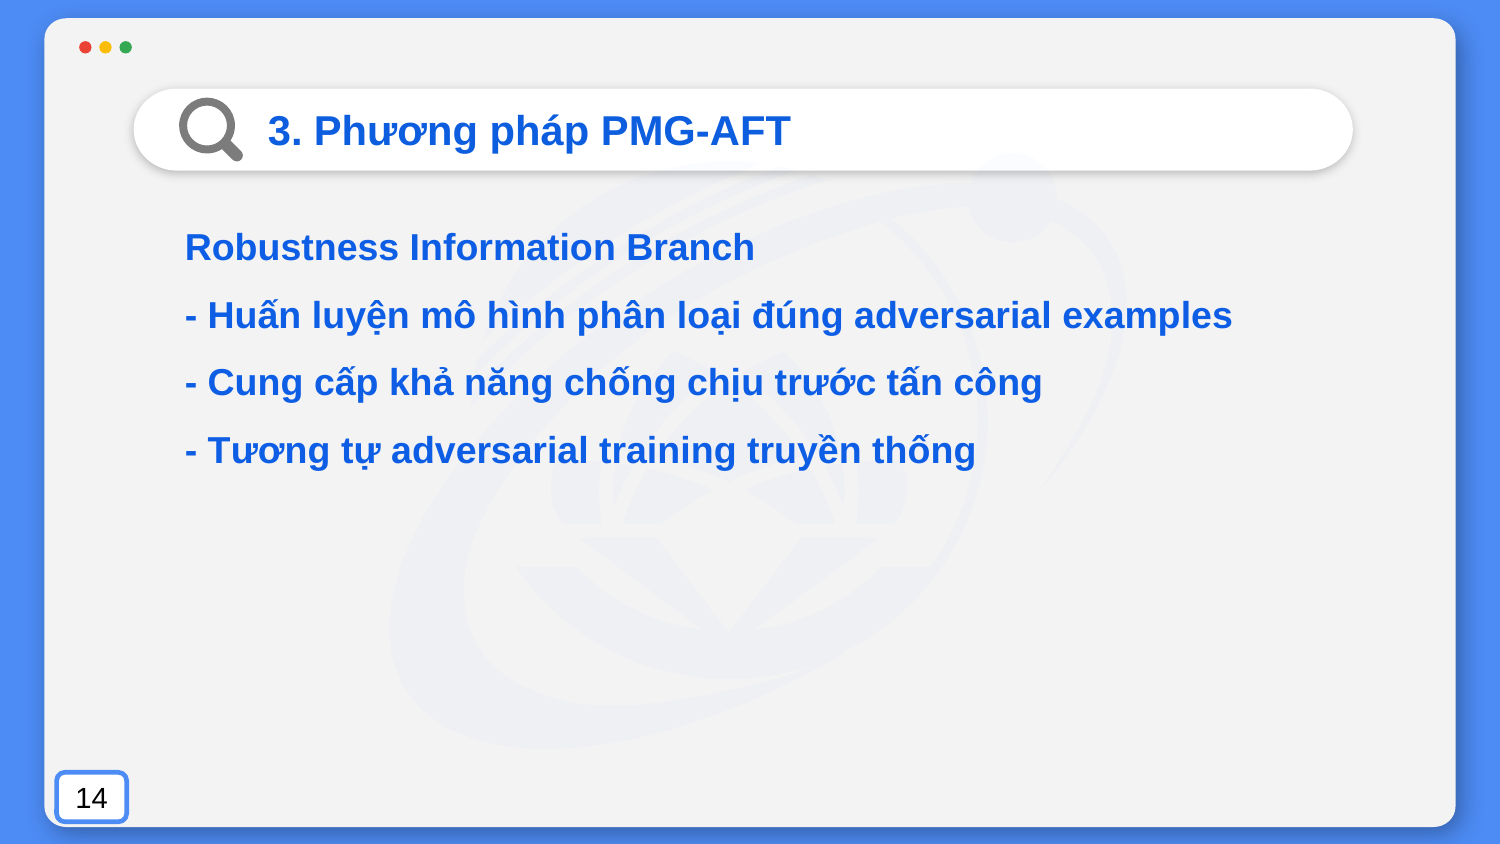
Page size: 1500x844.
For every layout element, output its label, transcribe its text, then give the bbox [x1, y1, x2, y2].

text_box 14 [56, 772, 127, 822]
text_box Robustness Information Branch - Huấn luyện mô hình phân loại đúng adversarial examples - Cung cấp khả năng chống chịu trước tấn công - Tương tự adversarial training truyền thống [150, 185, 351, 486]
picture [356, 153, 1145, 773]
text_box Robustness Information Branch - Huấn luyện mô hình phân loại đúng adversarial examples - Cung cấp khả năng chống chịu trước tấn công - Tương tự adversarial training truyền thống [1148, 185, 1397, 486]
title 3. Phương pháp PMG-AFT [252, 89, 1368, 168]
